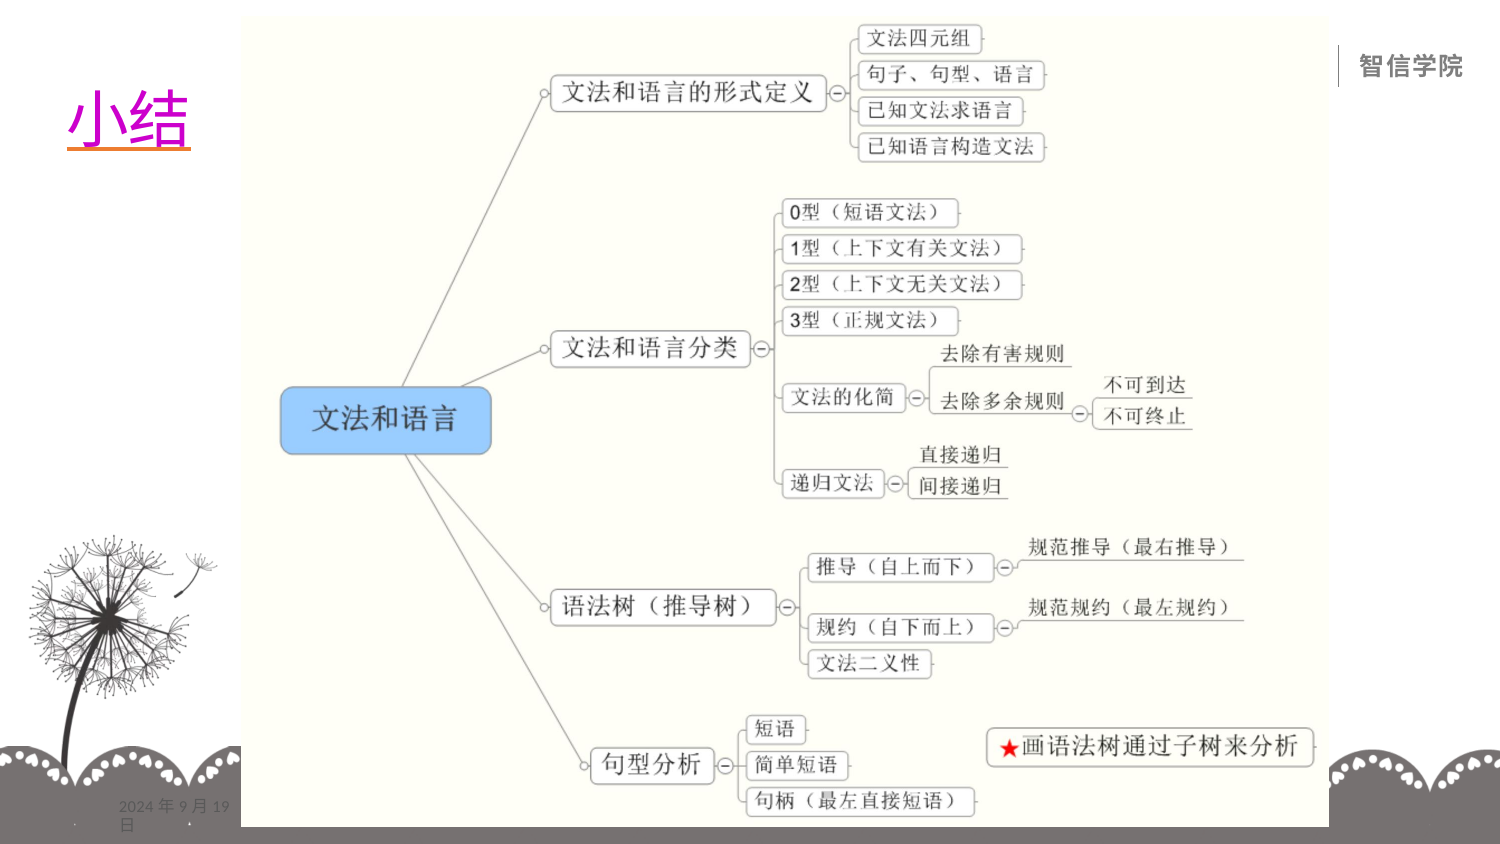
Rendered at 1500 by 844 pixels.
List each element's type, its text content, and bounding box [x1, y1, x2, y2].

picture [0, 16, 1500, 844]
text_box 小结 [64, 81, 241, 161]
text_box 智信学院 [1357, 50, 1468, 84]
